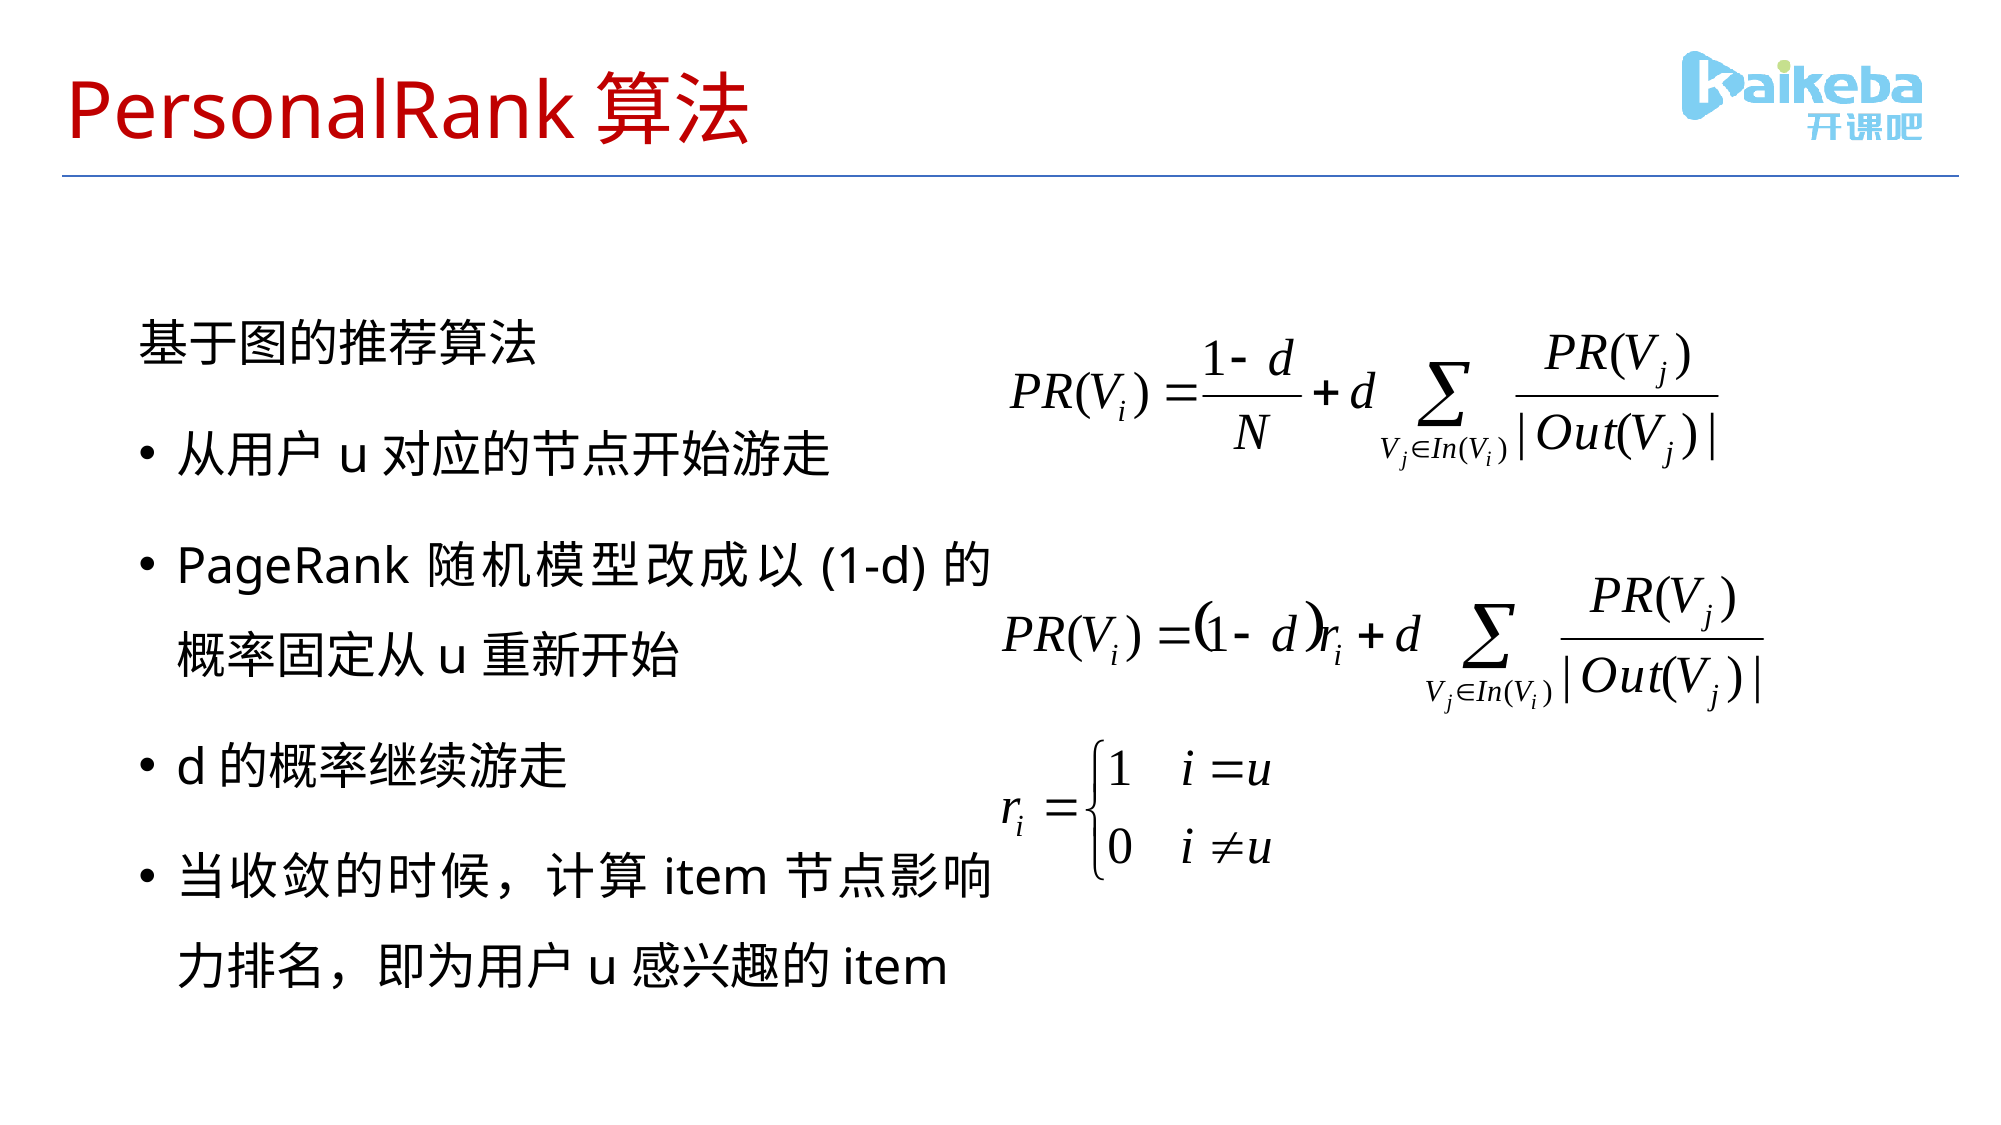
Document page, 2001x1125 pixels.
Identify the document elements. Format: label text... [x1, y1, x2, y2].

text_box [1000, 317, 1728, 484]
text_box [992, 560, 1776, 893]
title PersonalRank算法 [57, 59, 1728, 167]
text_box 基于图的推荐算法 从用户u对应的节点开始游走 PageRank随机模型改成以(1-d)的概率固定从u重新开始 d的概率继续游走 当收敛的时候，计算item节点影响力排名，即为用户u感兴趣的item [131, 274, 1001, 965]
